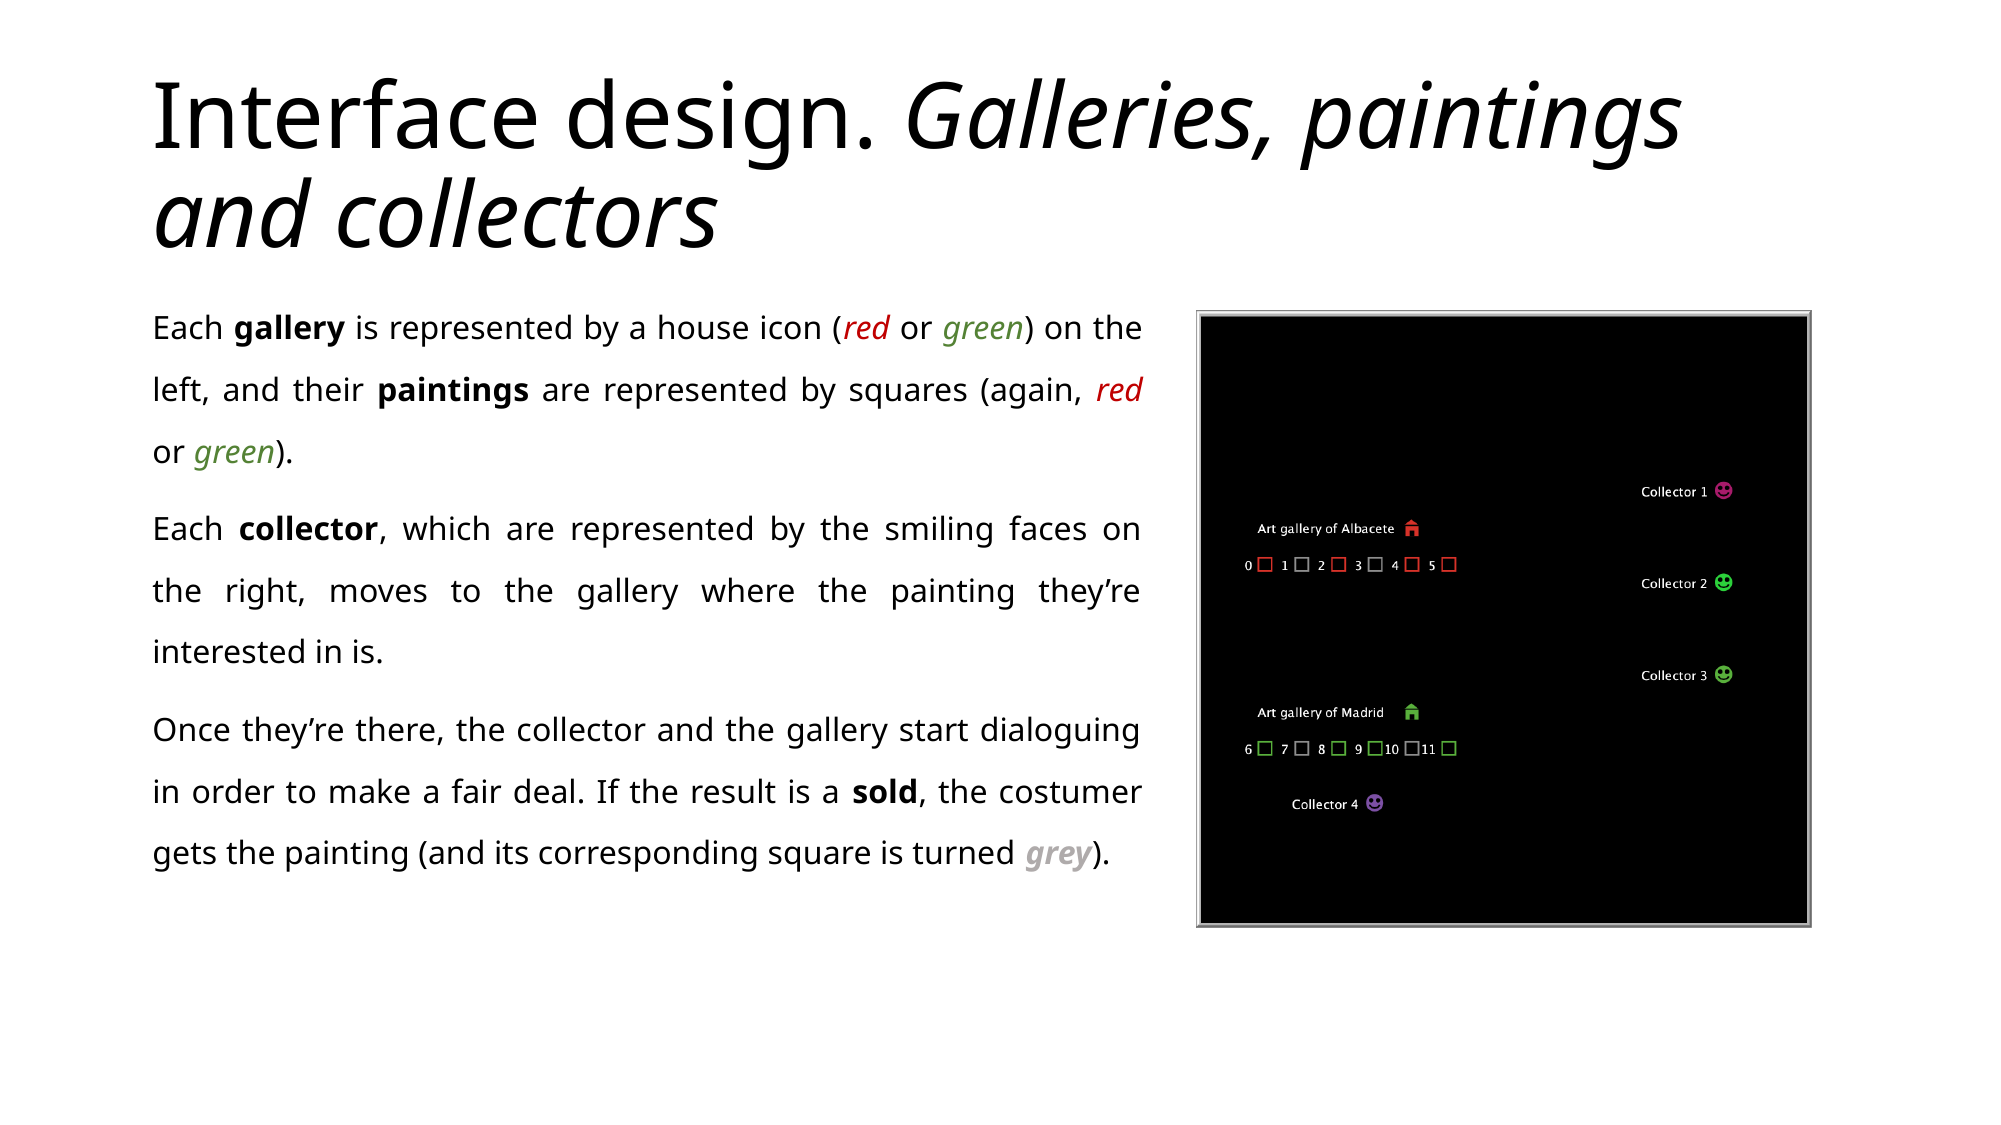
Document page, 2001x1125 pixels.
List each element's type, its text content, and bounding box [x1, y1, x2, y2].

title Interface design. Galleries, paintings and collectors [137, 59, 1863, 278]
list Each gallery is represented by a house icon (red or green) on the left, and their paintings are represented by squares (again, red or green). Each collector, which are represented by the smiling faces on the right, moves to the gallery where the painting they’re interested in is. Once they’re there, the collector and the gallery start dialoguing in order to make a fair deal. If the result is a sold, the costumer gets the painting (and its corresponding square is turned grey). [137, 277, 1159, 930]
picture [1193, 306, 1814, 930]
